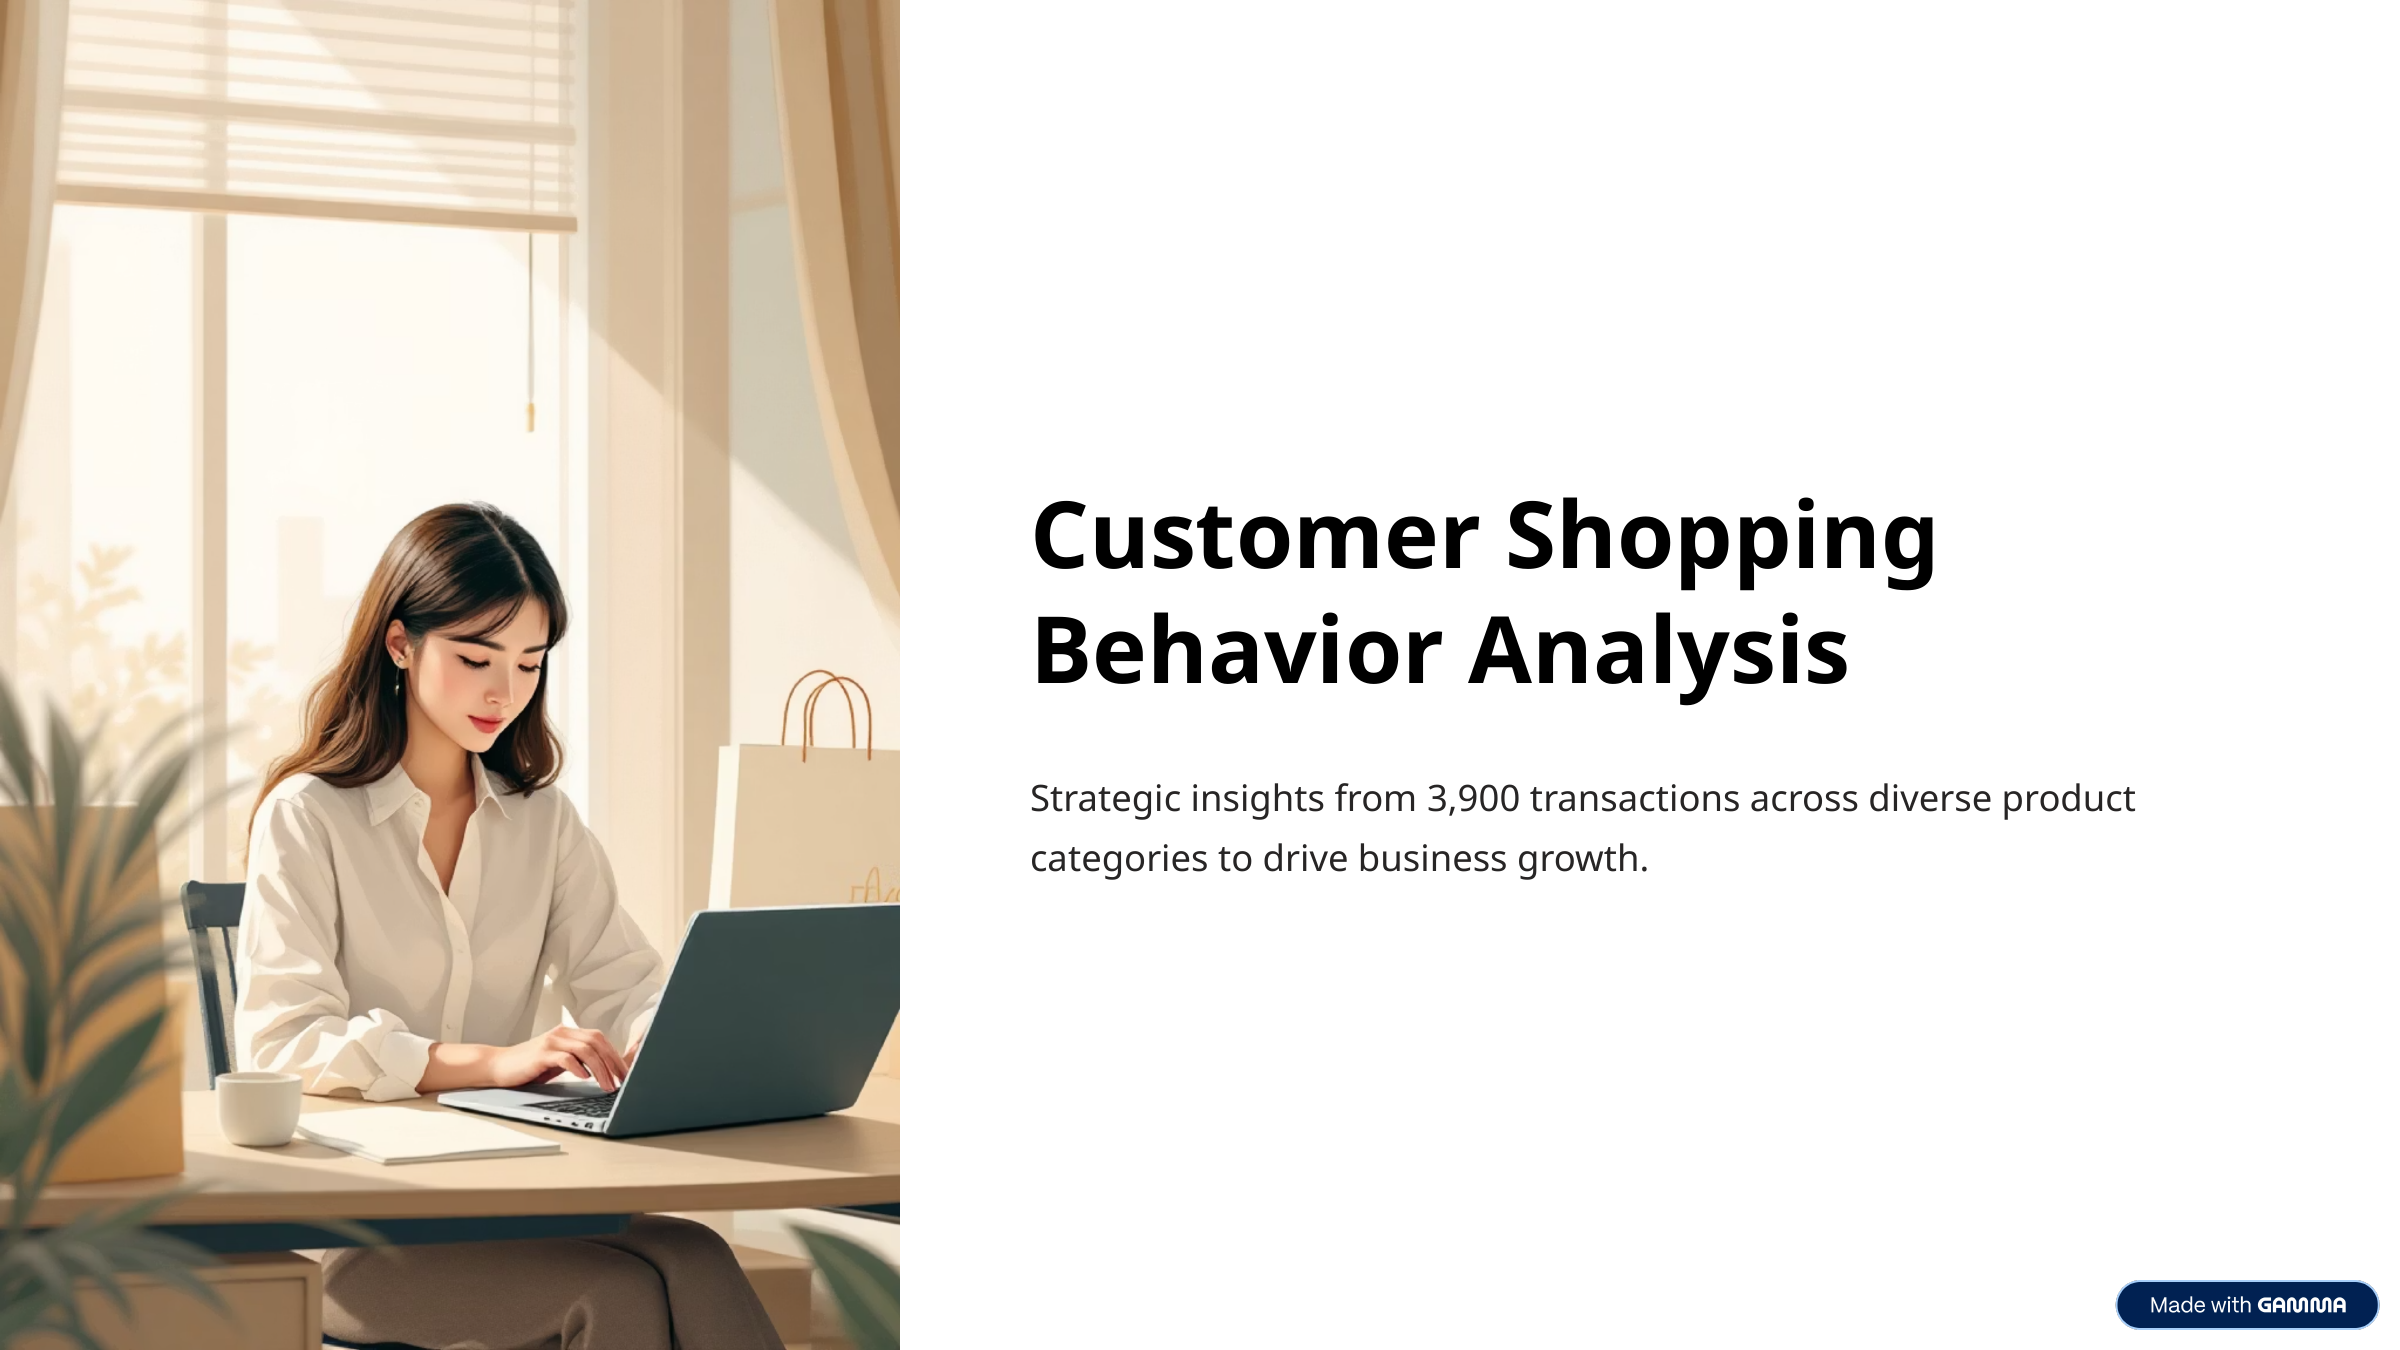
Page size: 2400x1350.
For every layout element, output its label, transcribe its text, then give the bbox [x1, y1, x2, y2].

picture [2106, 1271, 2389, 1339]
text_box Customer Shopping Behavior Analysis [1030, 471, 2270, 704]
picture [0, 0, 900, 1350]
text_box Strategic insights from 3,900 transactions across diverse product categories to drive business growth. [1030, 759, 2270, 879]
